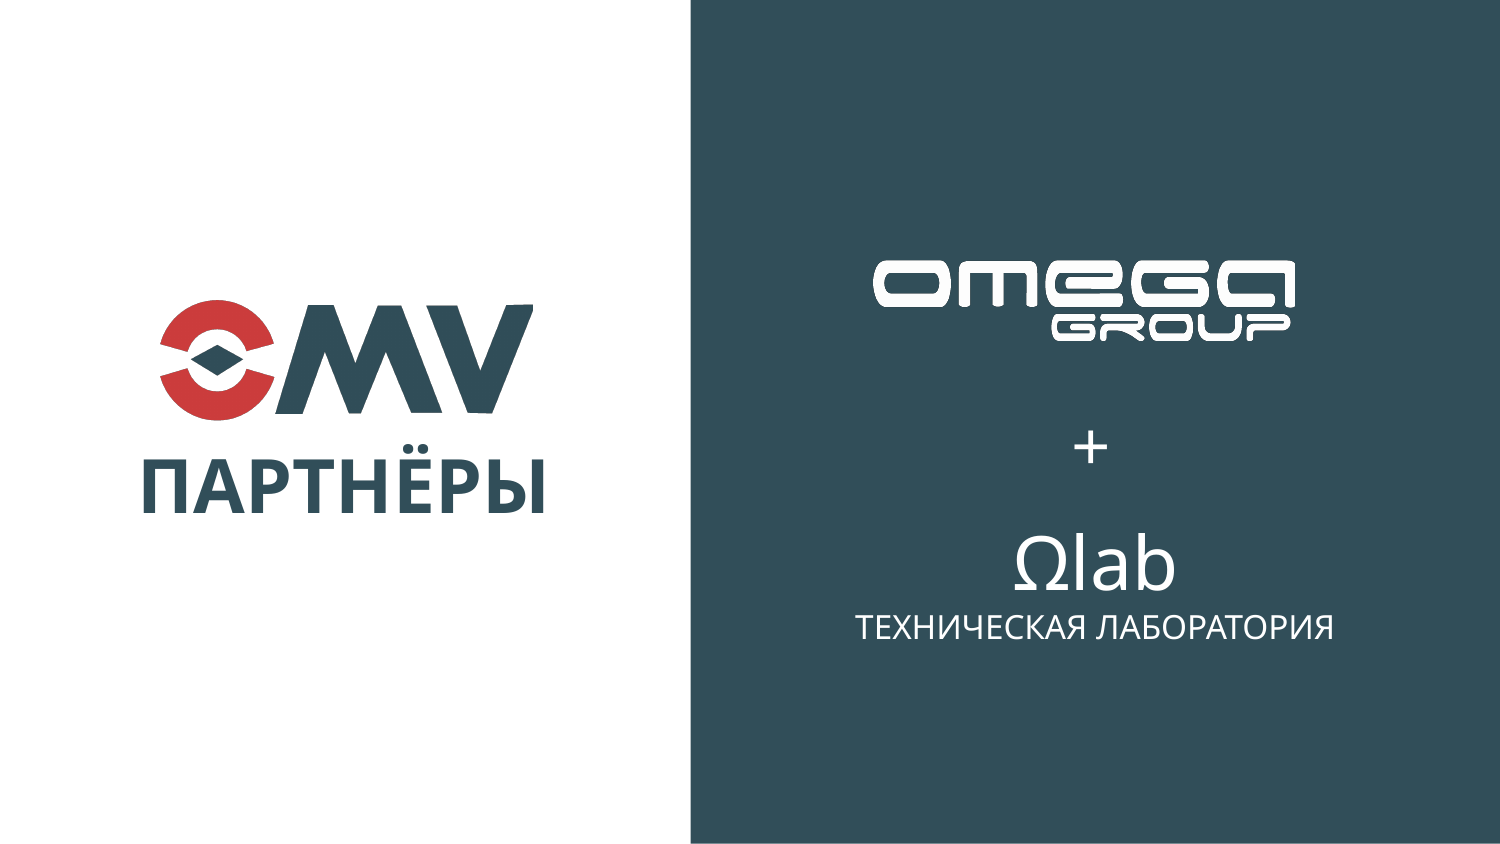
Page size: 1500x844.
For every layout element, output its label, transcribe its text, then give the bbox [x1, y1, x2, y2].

picture [873, 260, 1295, 341]
text_box [690, 0, 1500, 844]
text_box Ωlab ТЕХНИЧЕСКАЯ ЛАБОРАТОРИЯ [765, 443, 1425, 661]
text_box ПАРТНЁРЫ [122, 423, 571, 537]
text_box + [1056, 395, 1248, 492]
picture [159, 299, 534, 421]
